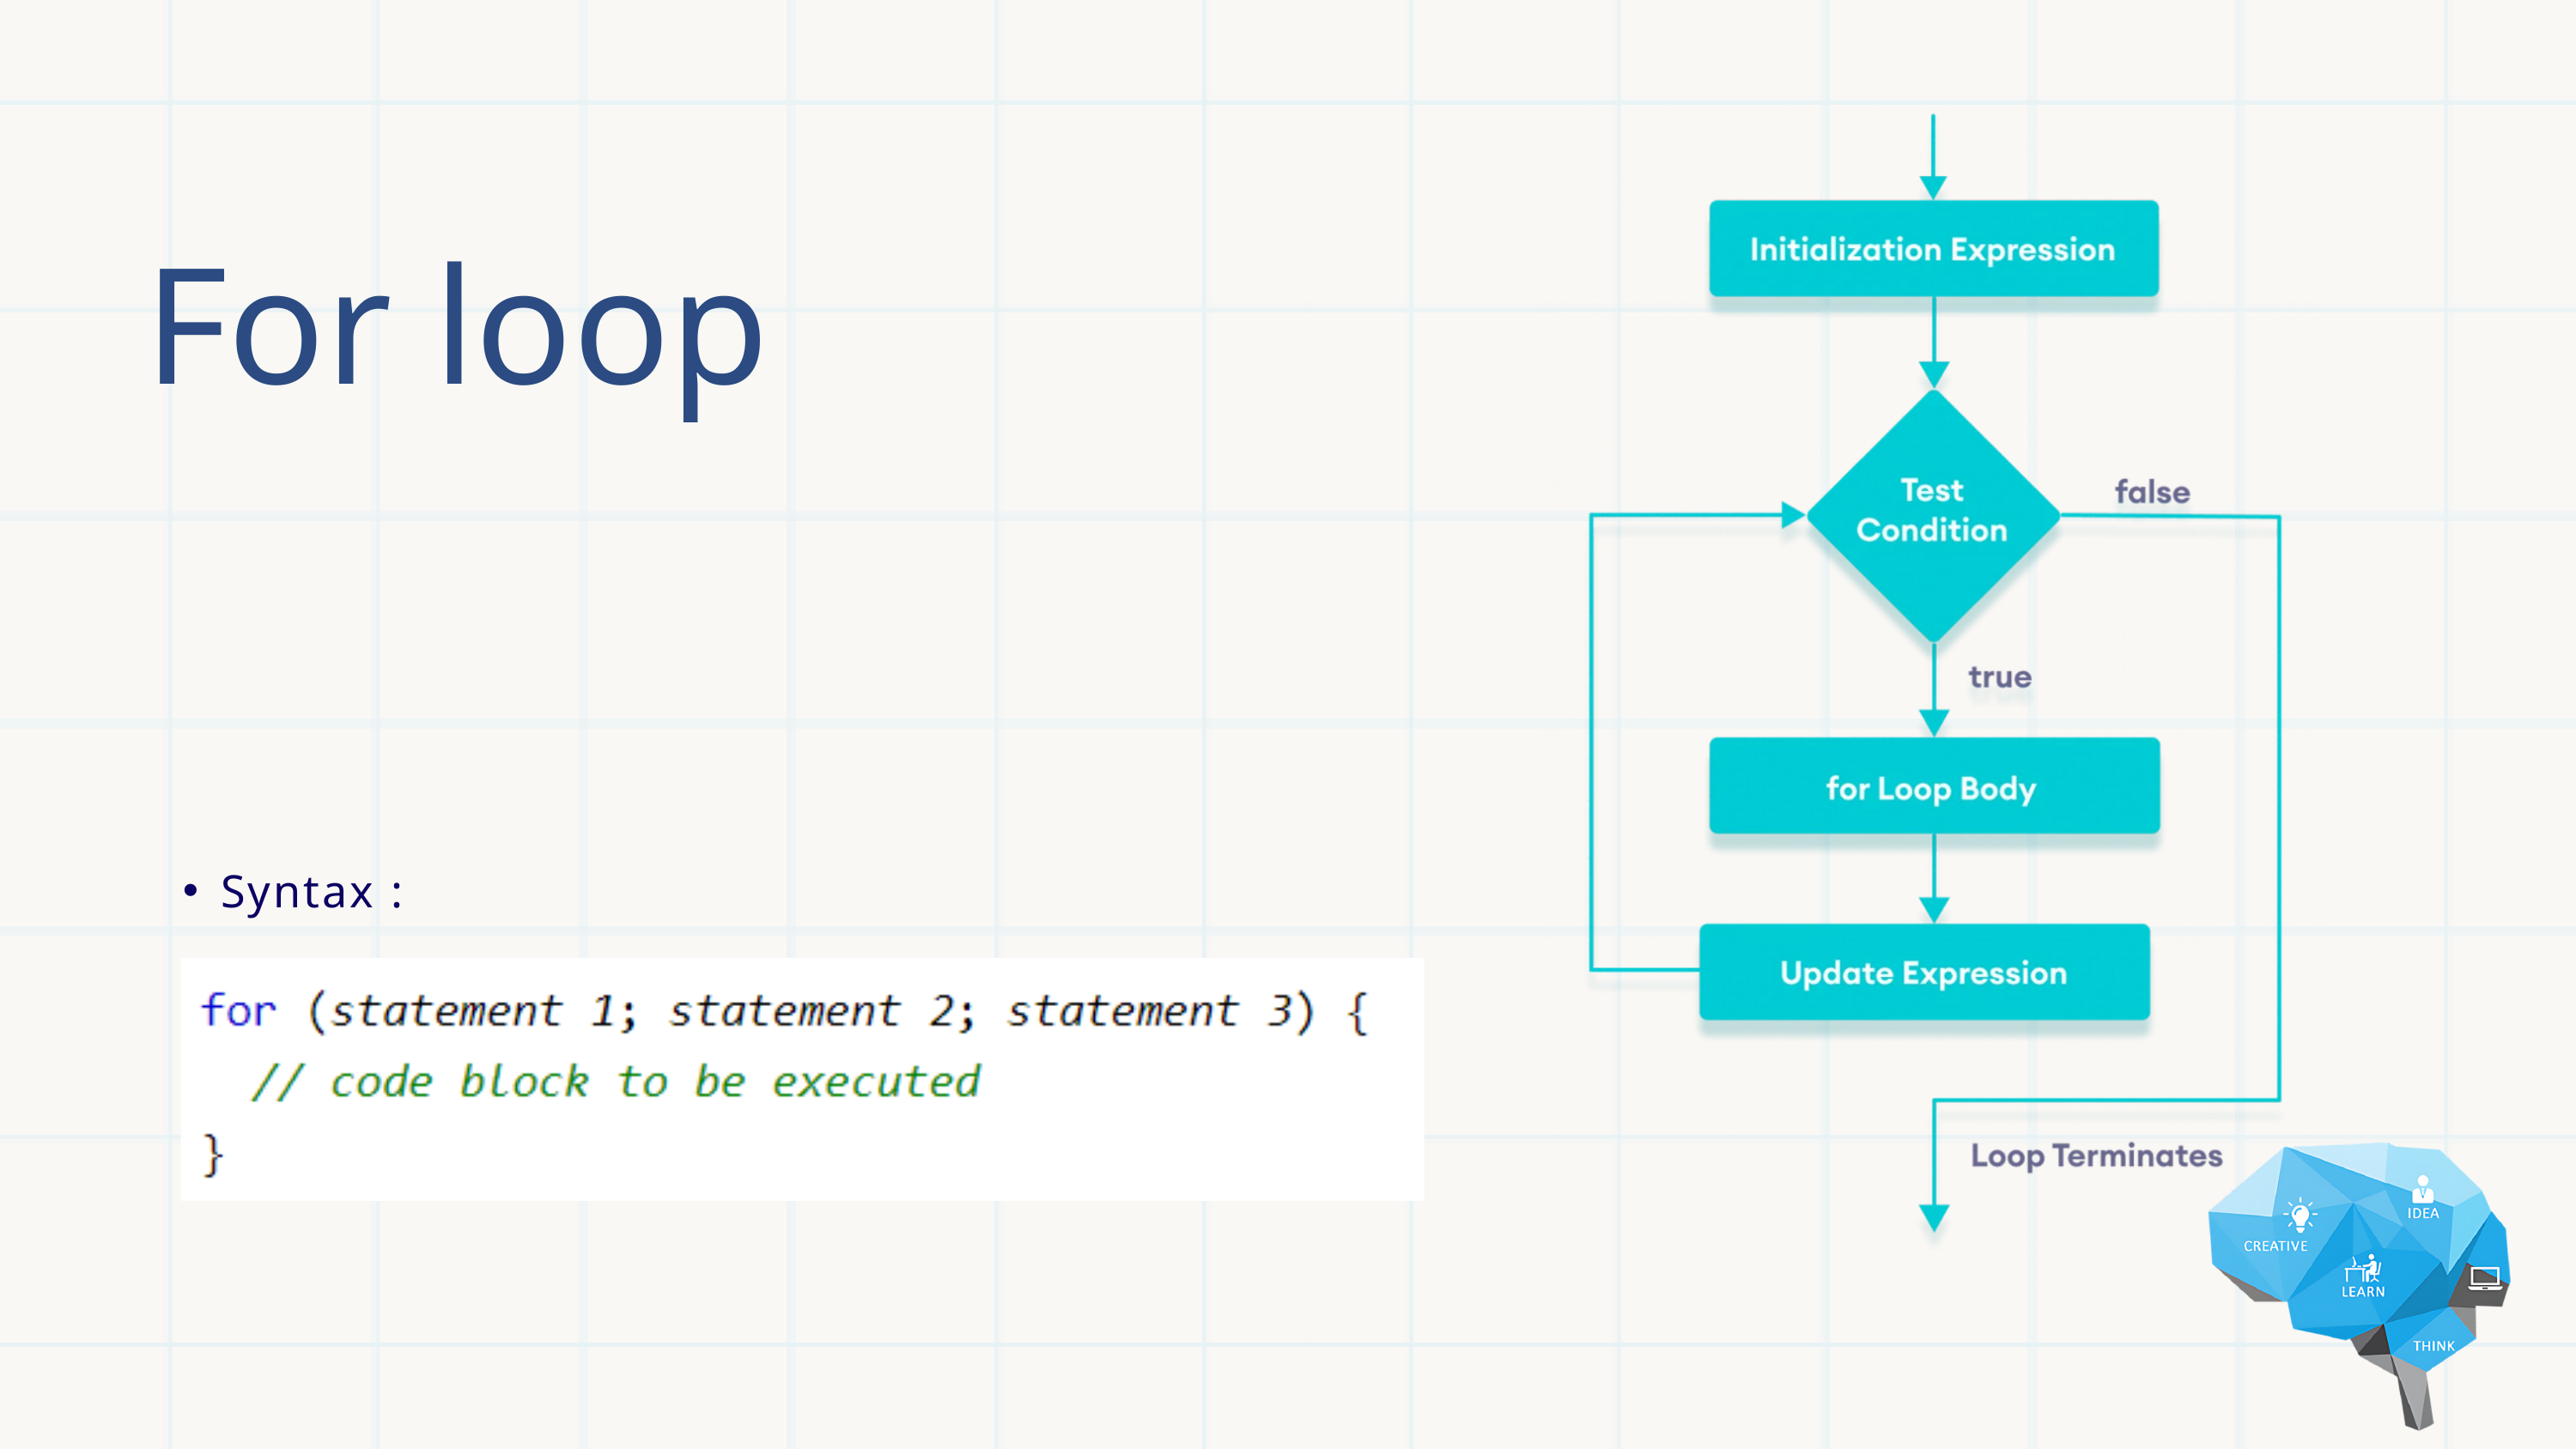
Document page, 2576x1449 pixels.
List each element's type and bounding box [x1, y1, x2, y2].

text_box [0, 0, 2576, 1449]
